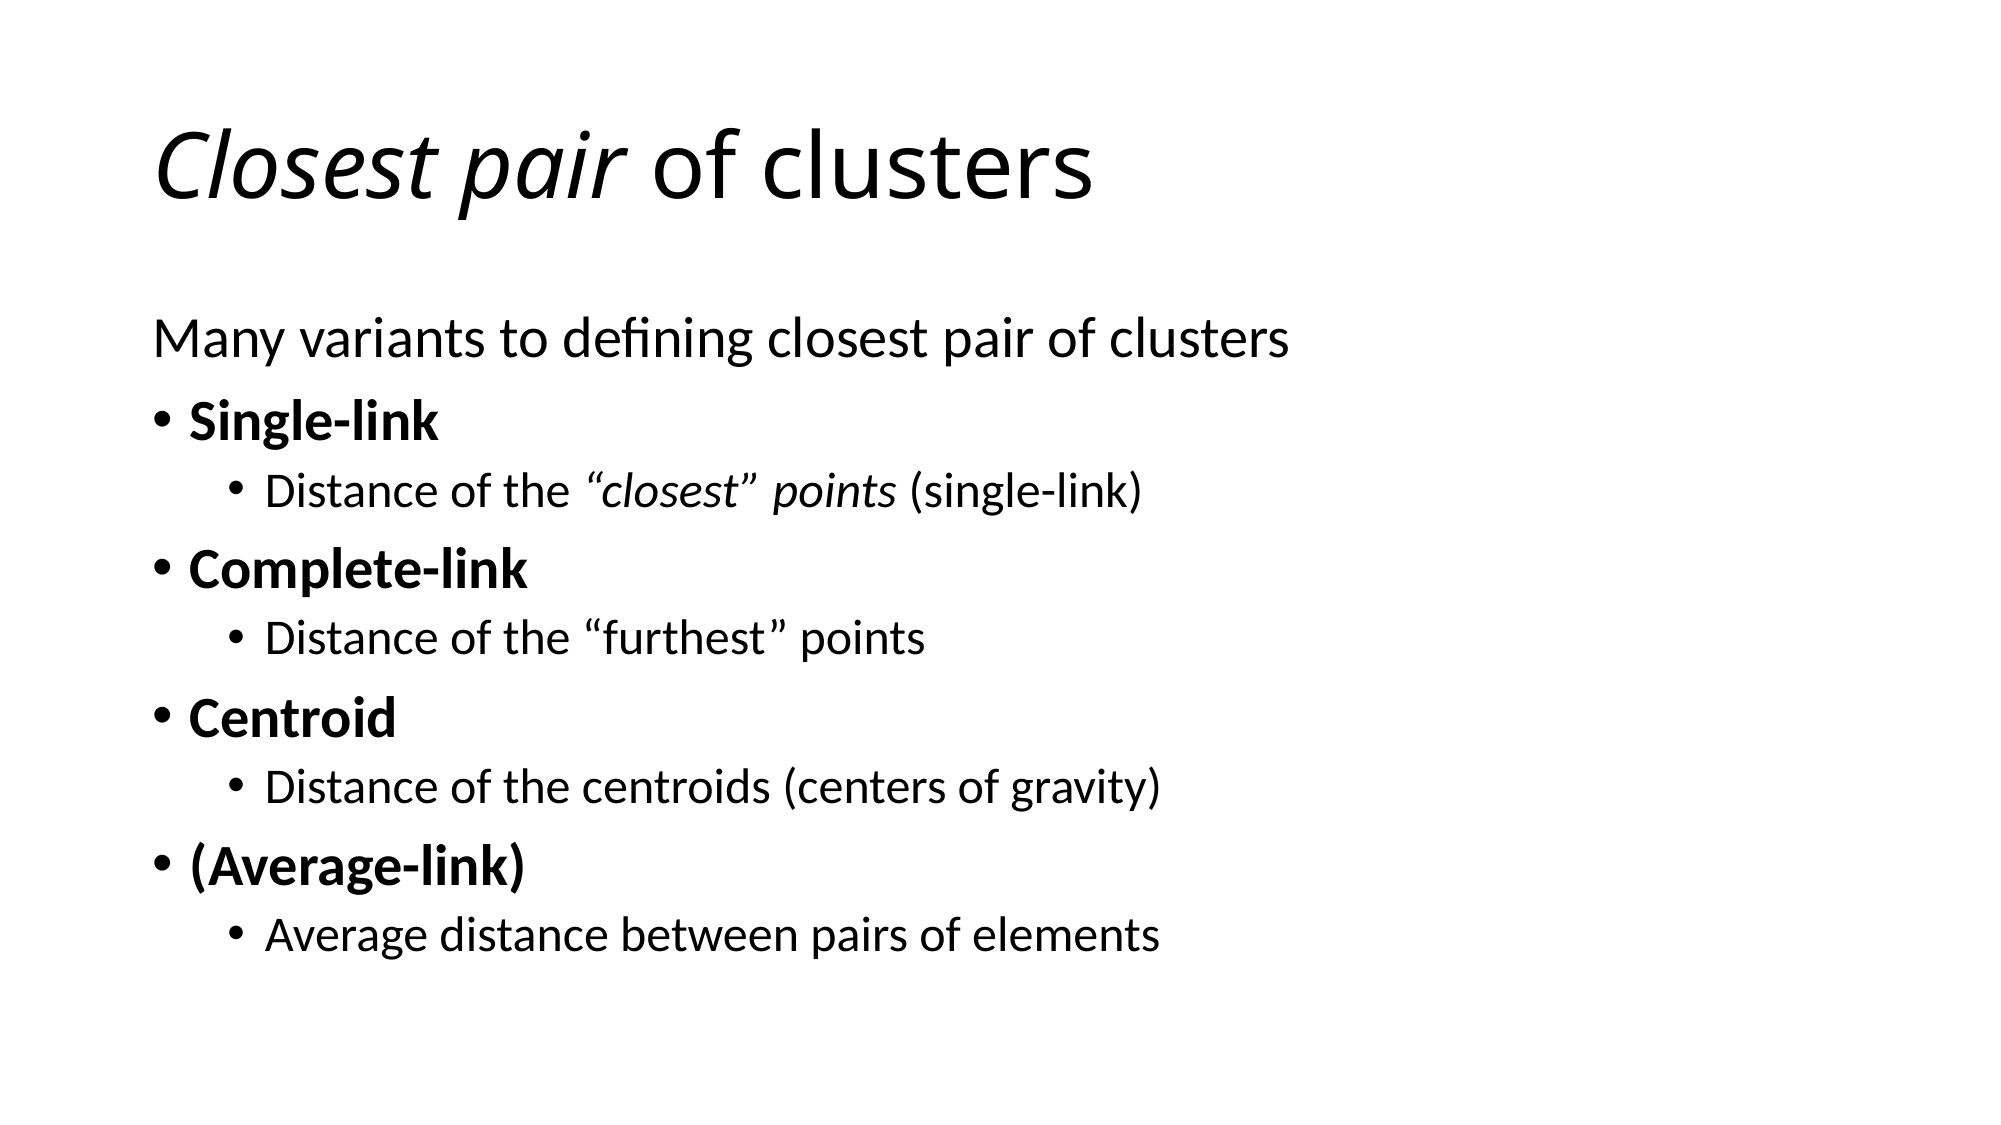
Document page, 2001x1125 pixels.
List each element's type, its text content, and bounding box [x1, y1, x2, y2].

list Many variants to defining closest pair of clusters Single-link Distance of the “closest” points (single-link) Complete-link Distance of the “furthest” points Centroid Distance of the centroids (centers of gravity) (Average-link) Average distance between pairs of elements [137, 299, 1863, 1014]
title Closest pair of clusters [137, 59, 1863, 278]
